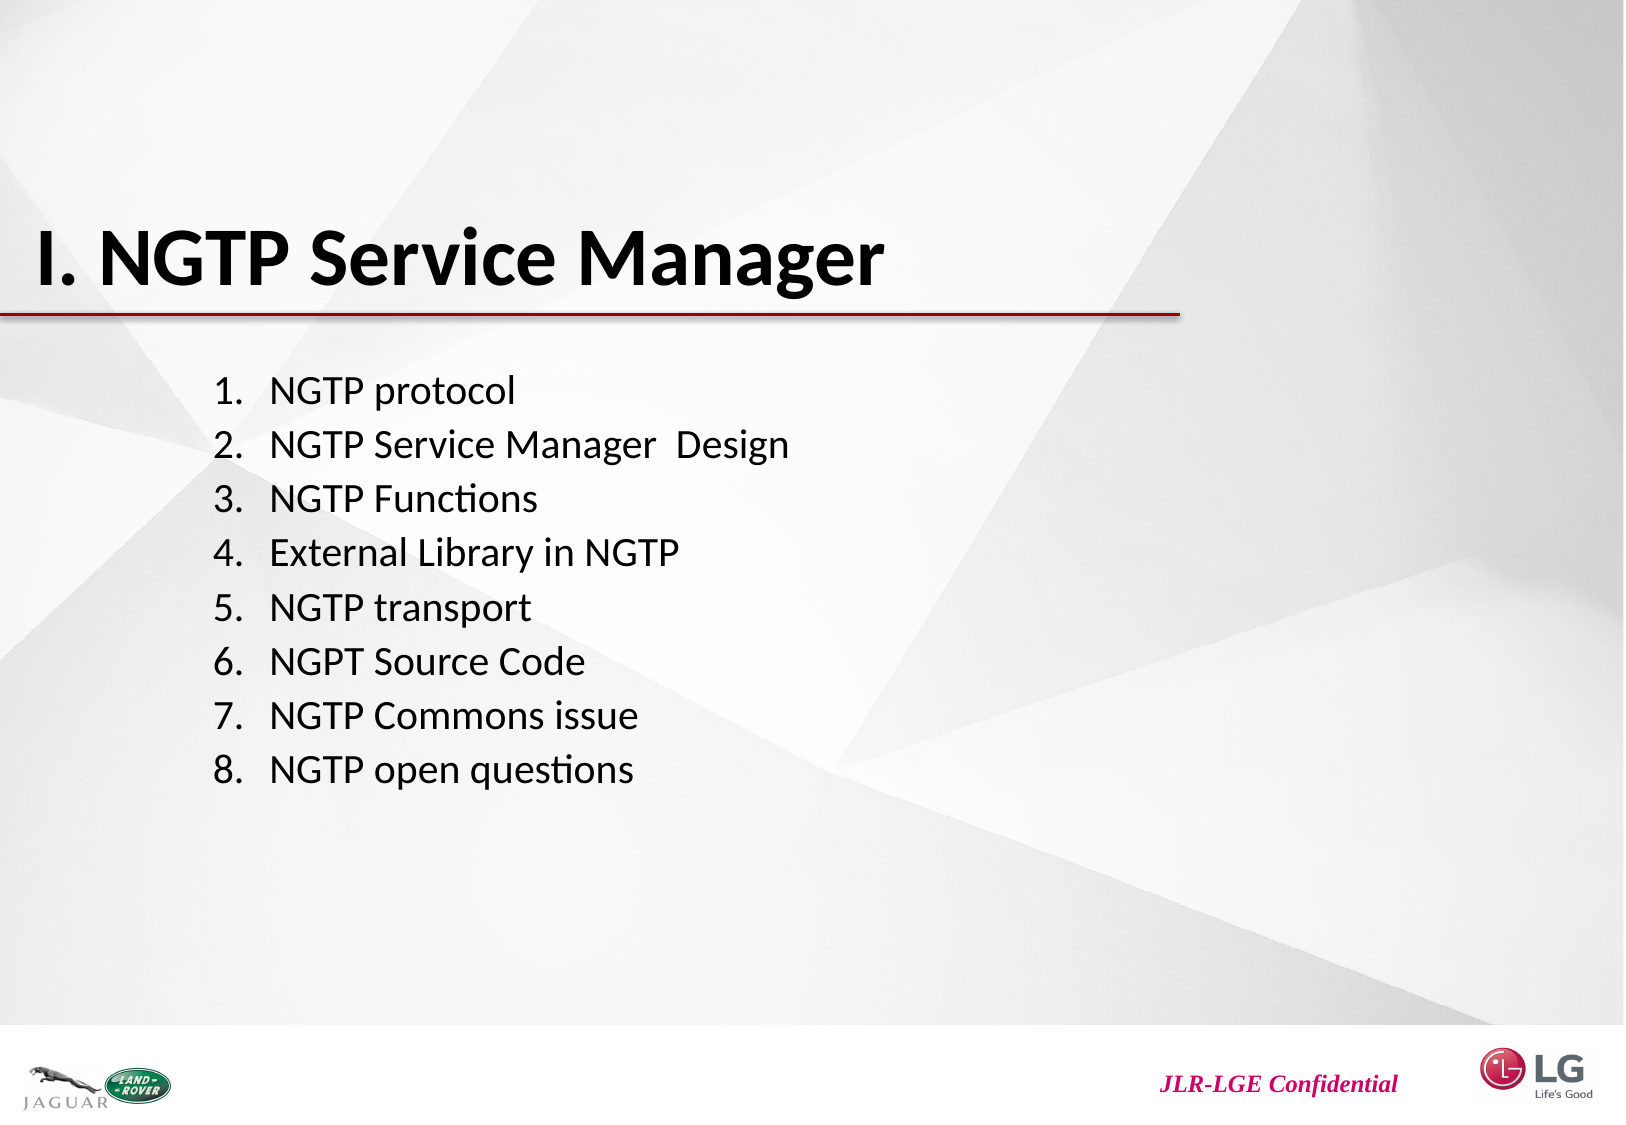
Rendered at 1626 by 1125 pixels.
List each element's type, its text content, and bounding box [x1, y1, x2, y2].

picture [0, 0, 1624, 1025]
title I. NGTP Service Manager [34, 202, 1604, 315]
list NGTP protocol NGTP Service Manager Design NGTP Functions External Library in NGTP NGTP transport NGPT Source Code NGTP Commons issue NGTP open questions [198, 355, 945, 804]
picture [1472, 1044, 1599, 1104]
picture [21, 1058, 171, 1115]
